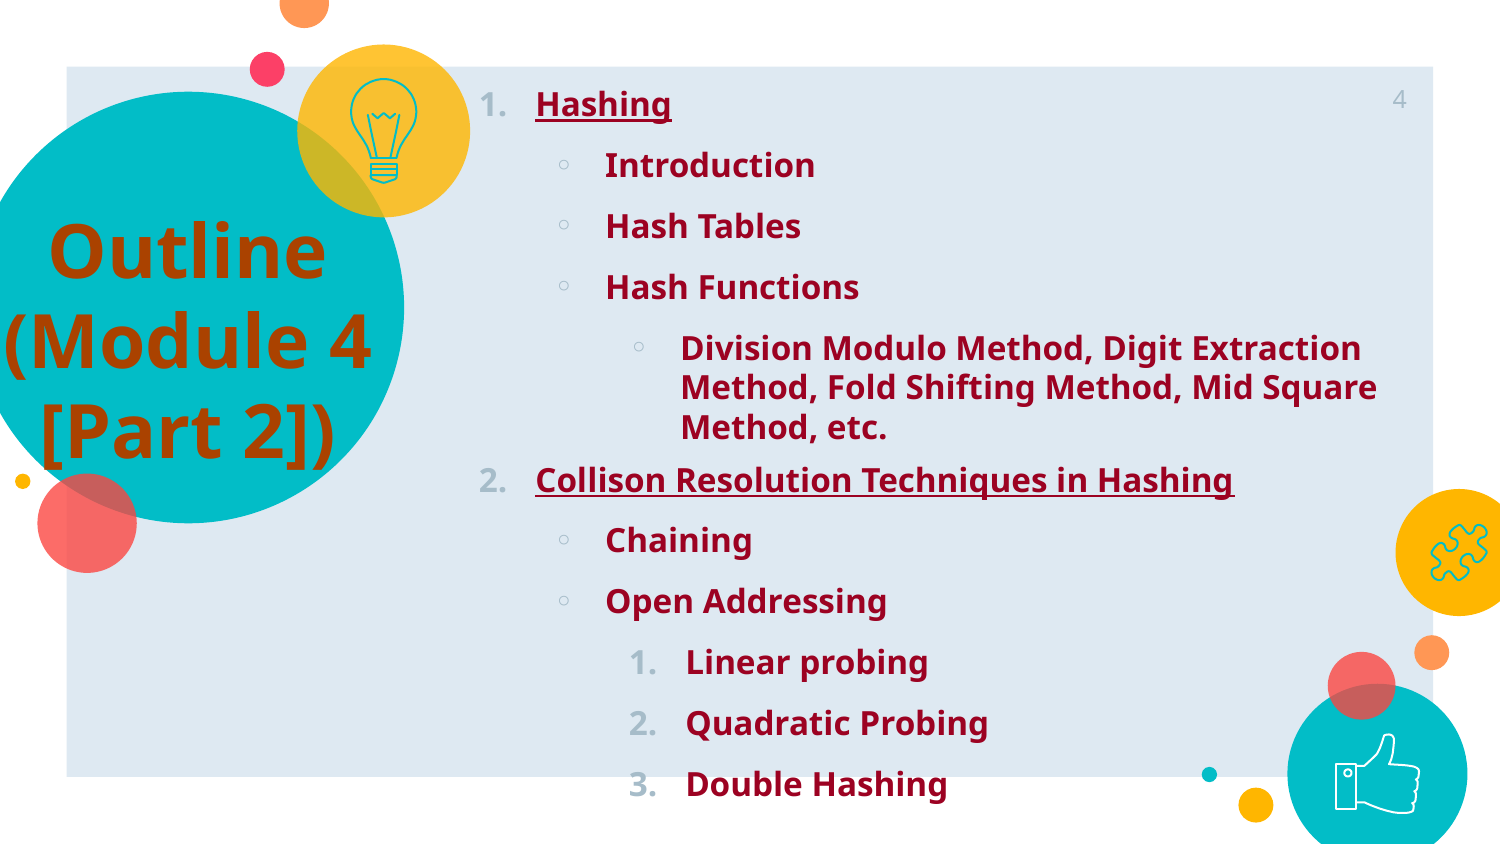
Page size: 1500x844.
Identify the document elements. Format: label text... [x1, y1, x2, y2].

slide_number 4 [1331, 68, 1422, 134]
list Hashing Introduction Hash Tables Hash Functions Division Modulo Method, Digit Extraction Method, Fold Shifting Method, Mid Square Method, etc. Collison Resolution Techniques in Hashing Chaining Open Addressing Linear probing Quadratic Probing Double Hashing [440, 68, 1433, 778]
title Outline (Module 4 [Part 2]) [0, 123, 402, 555]
